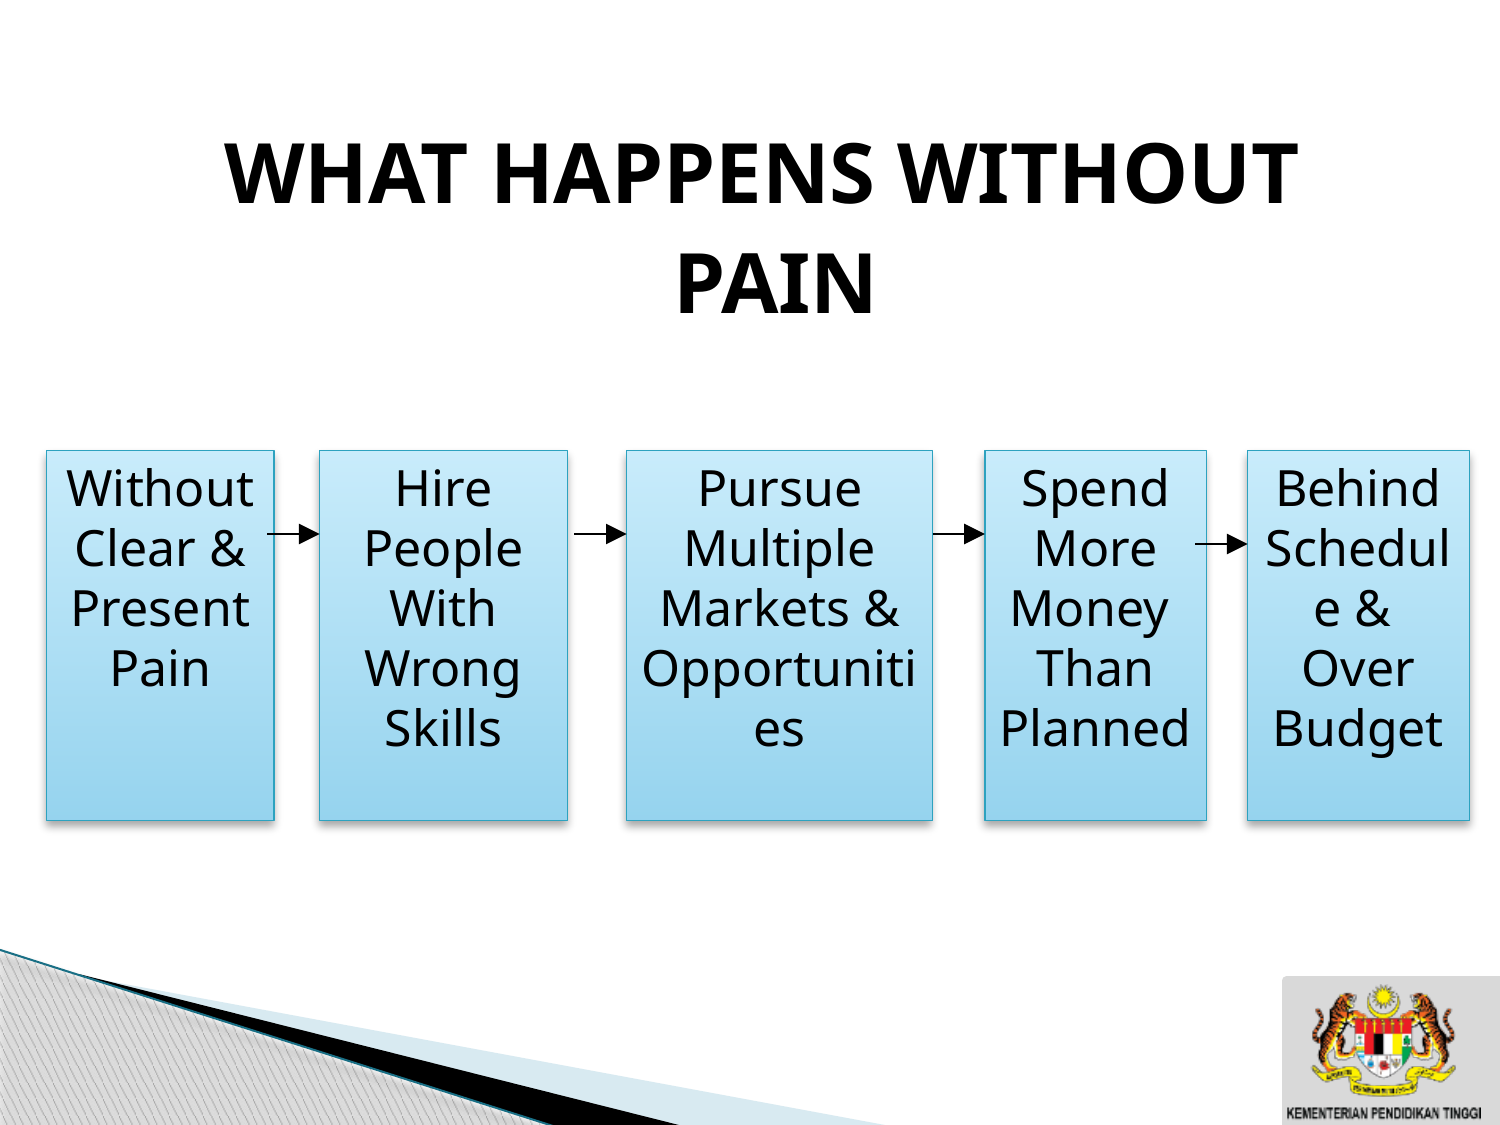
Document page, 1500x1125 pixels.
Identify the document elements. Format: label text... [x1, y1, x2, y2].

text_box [1286, 980, 1500, 1125]
title WHAT HAPPENS WITHOUT PAIN [206, 88, 1319, 352]
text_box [46, 450, 1500, 1007]
